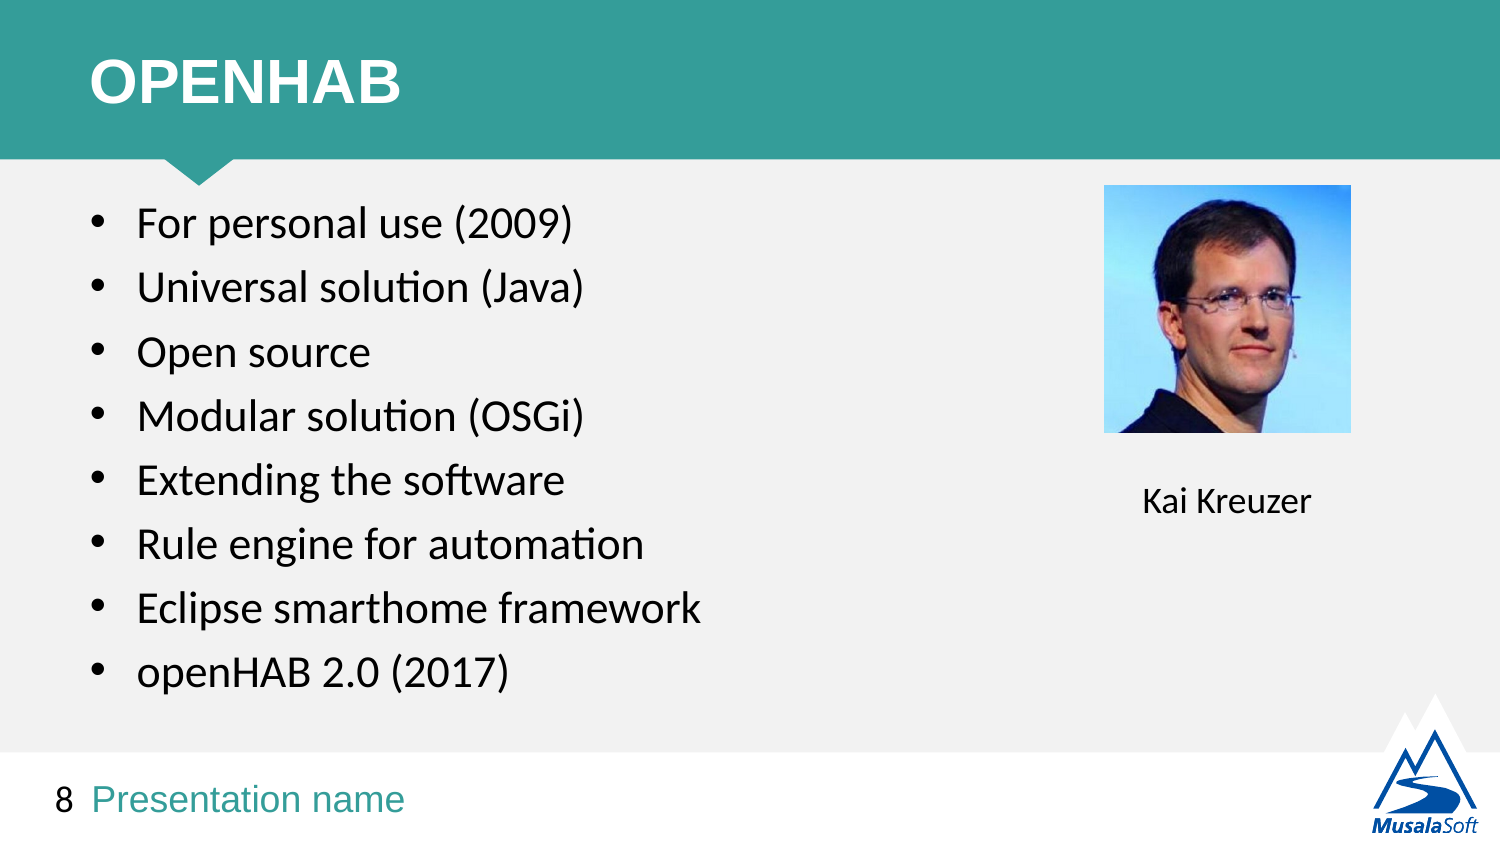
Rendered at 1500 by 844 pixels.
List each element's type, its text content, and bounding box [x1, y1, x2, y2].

picture [1104, 185, 1352, 433]
text_box Kai Kreuzer [1127, 469, 1328, 529]
list openhab [75, 20, 1447, 139]
list For personal use (2009) Universal solution (Java) Open source Modular solution (OSGi) Extending the software Rule engine for automation Eclipse smarthome framework openHAB 2.0 (2017) [75, 185, 1447, 741]
